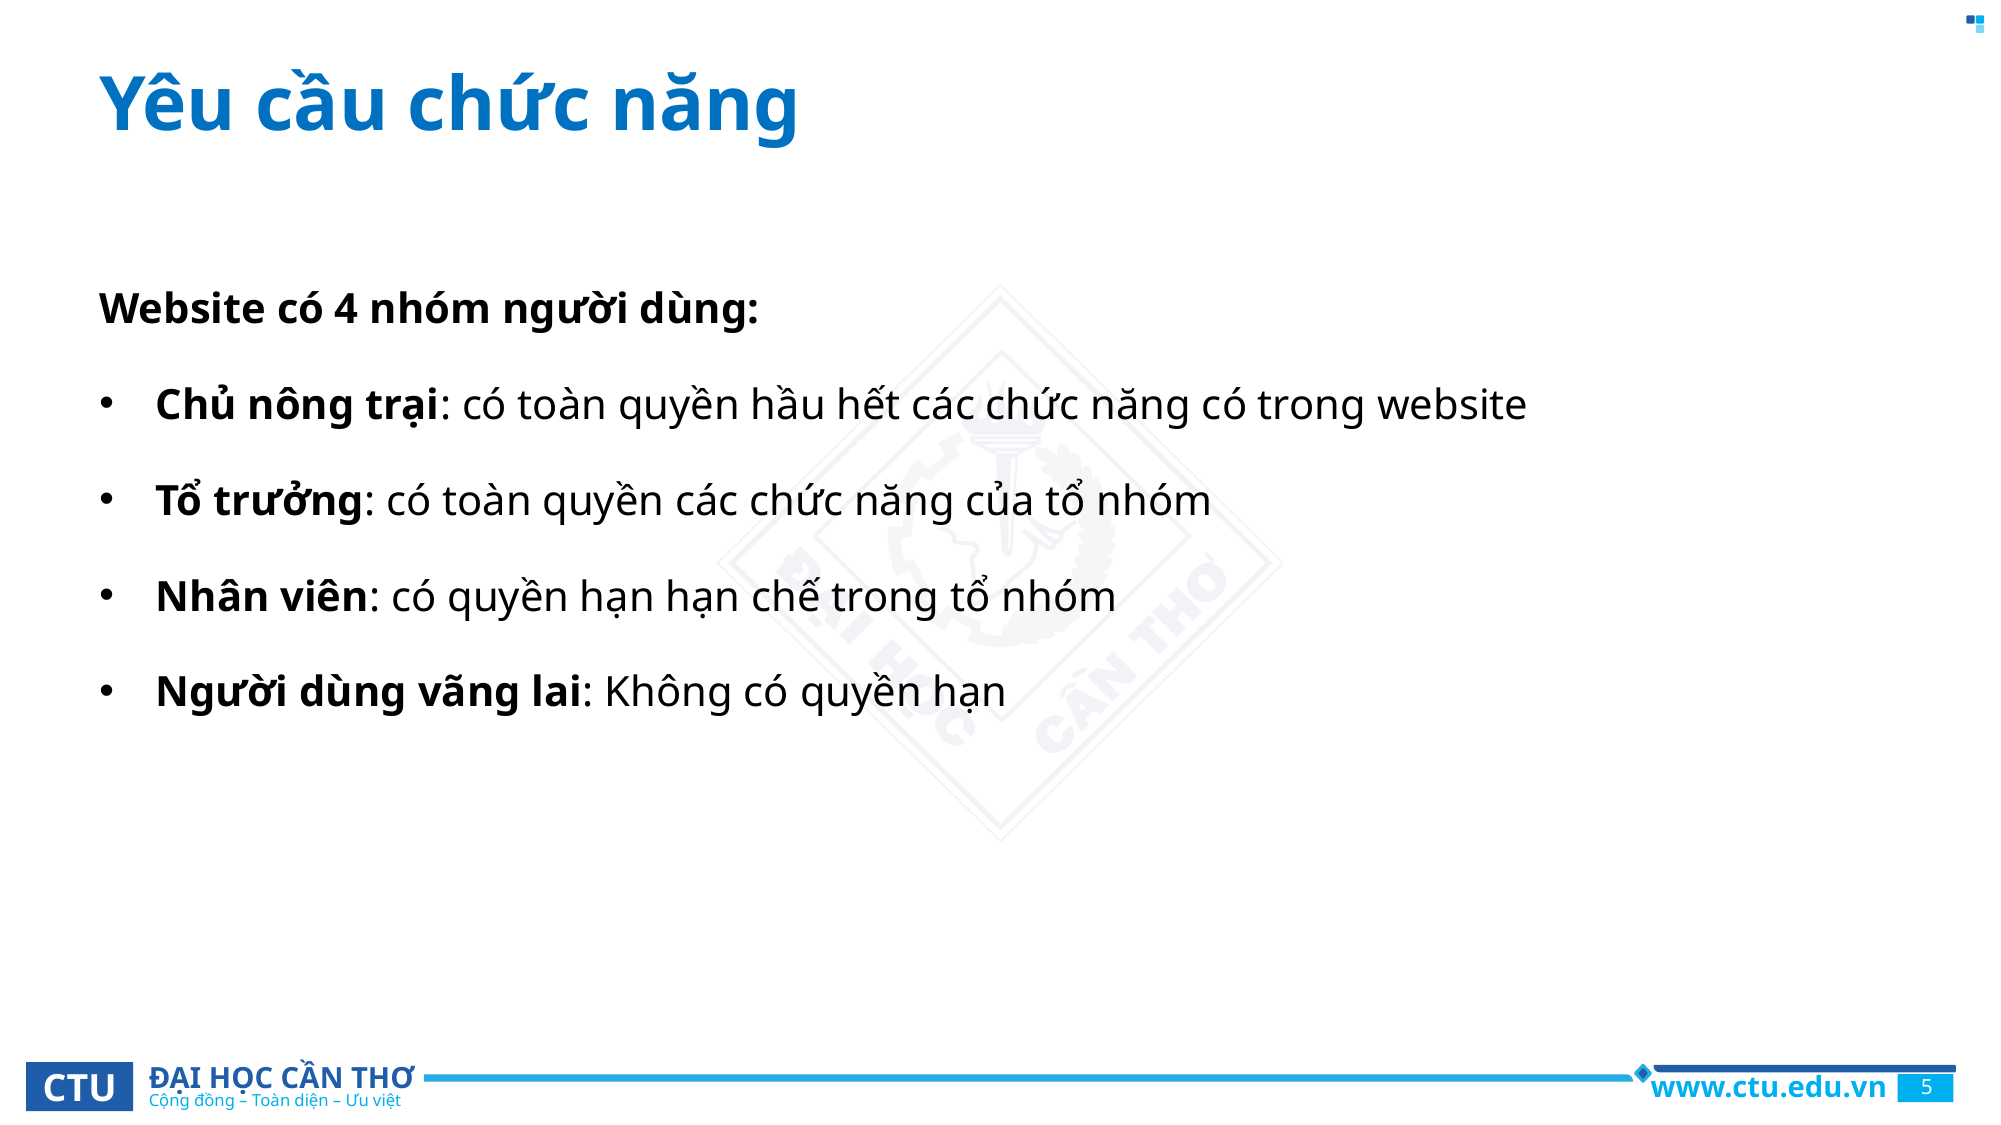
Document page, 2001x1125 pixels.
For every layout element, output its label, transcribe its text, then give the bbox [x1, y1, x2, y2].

title Yêu cầu chức năng [84, 42, 818, 155]
subtitle Website có 4 nhóm người dùng: Chủ nông trại: có toàn quyền hầu hết các chức năng có trong website Tổ trưởng: có toàn quyền các chức năng của tổ nhóm Nhân viên: có quyền hạn hạn chế trong tổ nhóm Người dùng vãng lai: Không có quyền hạn [84, 249, 1808, 1083]
